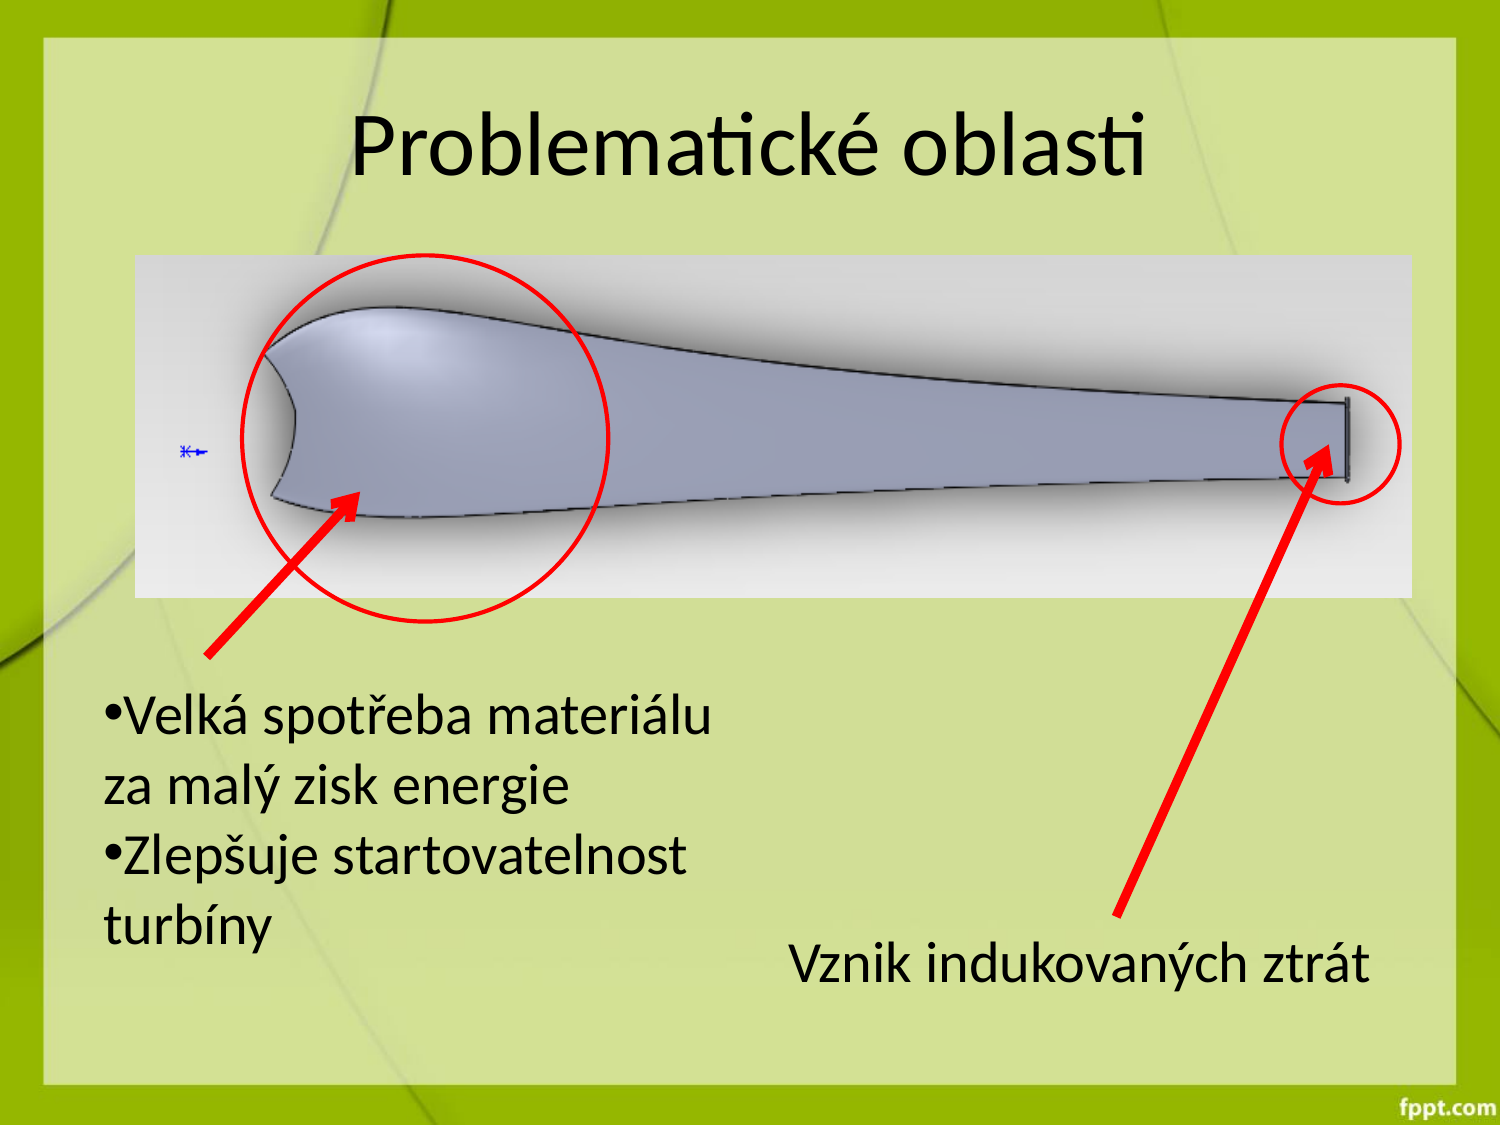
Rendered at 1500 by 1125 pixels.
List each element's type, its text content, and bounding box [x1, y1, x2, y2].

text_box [1115, 444, 1329, 918]
text_box [366, 606, 504, 624]
text_box Velká spotřeba materiálu za malý zisk energie Zlepšuje startovatelnost turbíny [88, 668, 750, 964]
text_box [206, 491, 361, 658]
picture [0, 0, 1500, 1125]
text_box Vznik indukovaných ztrát [773, 916, 1400, 1002]
title Problematické oblasti [75, 45, 1425, 233]
